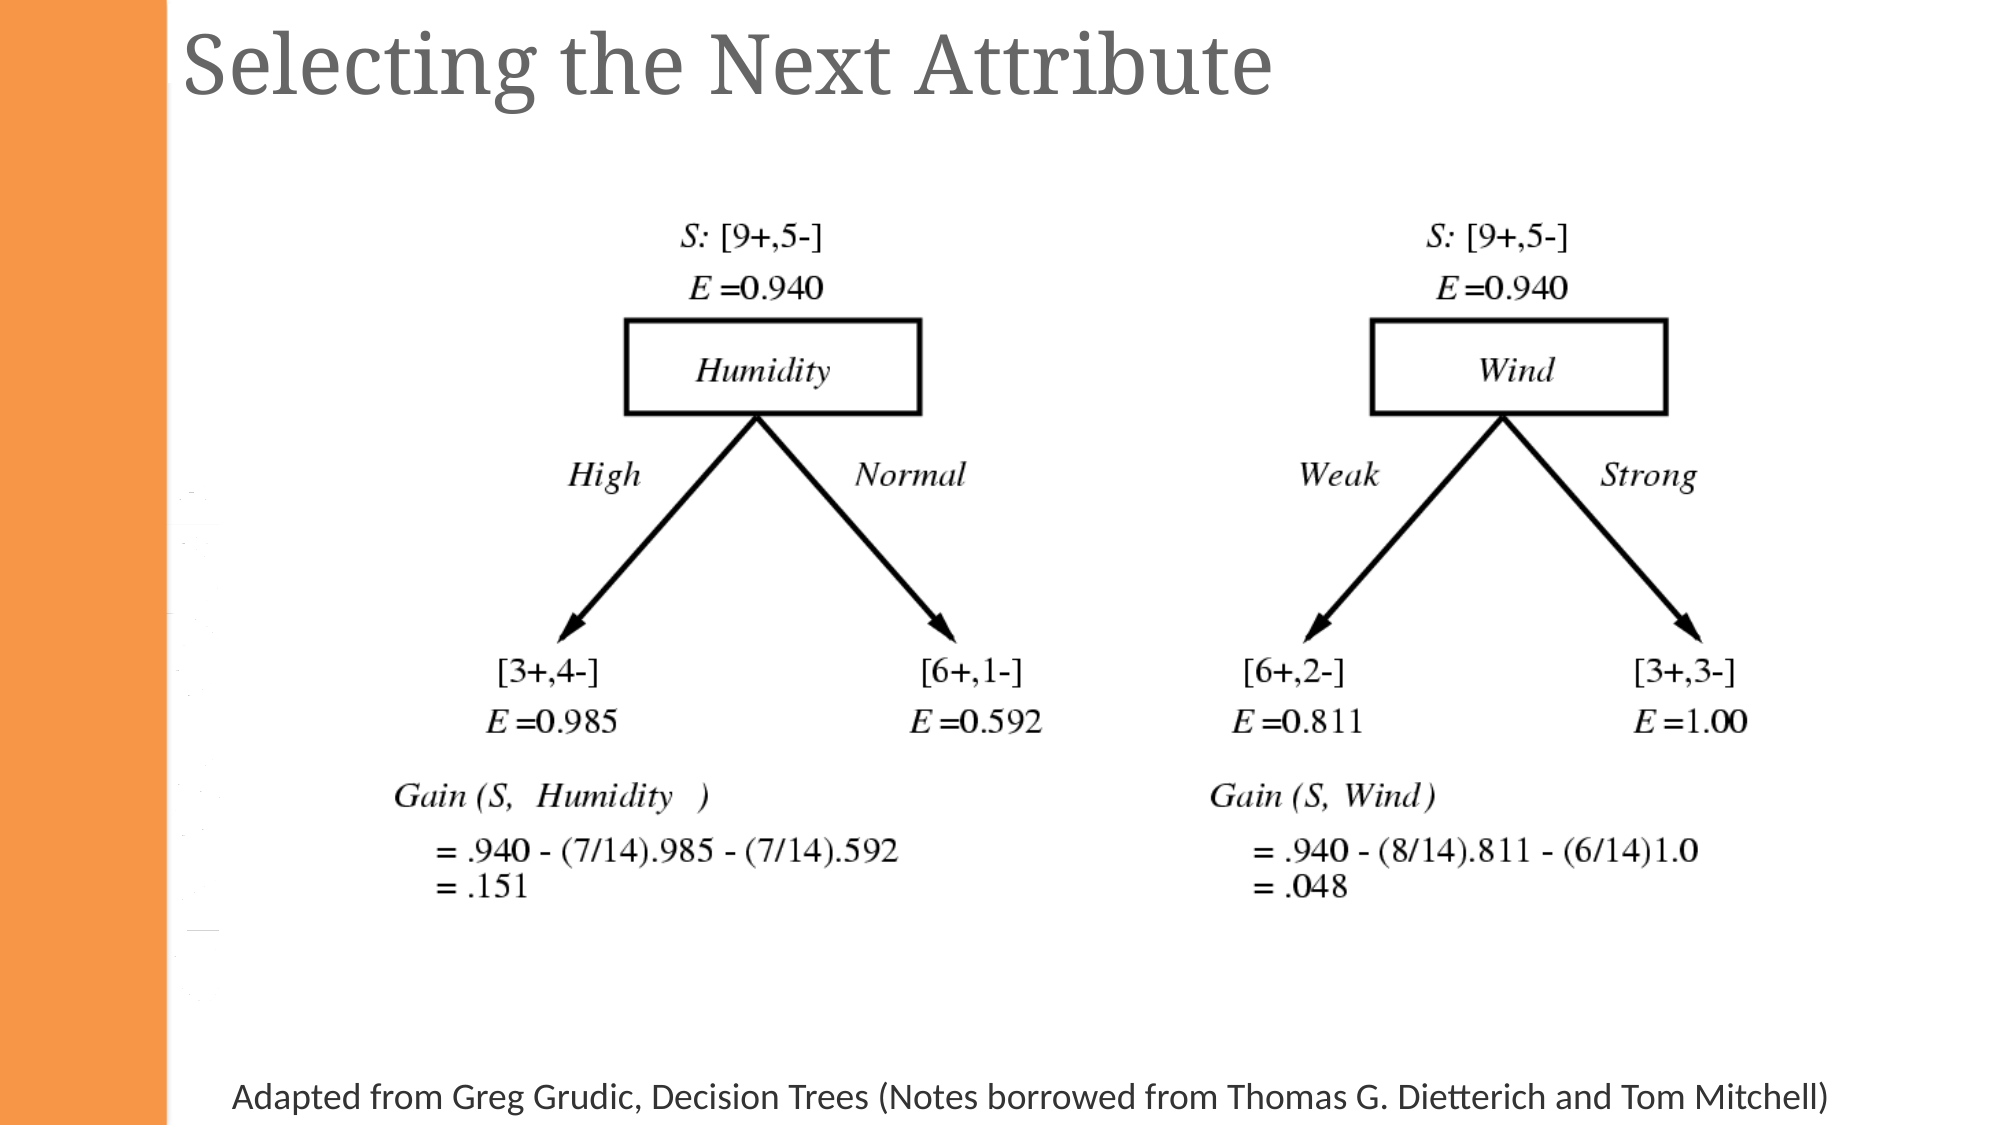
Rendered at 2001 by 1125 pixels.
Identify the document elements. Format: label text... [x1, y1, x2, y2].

picture [296, 200, 1798, 947]
text_box Adapted from Greg Grudic, Decision Trees (Notes borrowed from Thomas G. Dietterich and Tom Mitchell) [217, 1064, 1989, 1125]
text_box Selecting the Next Attribute [168, 3, 2000, 84]
